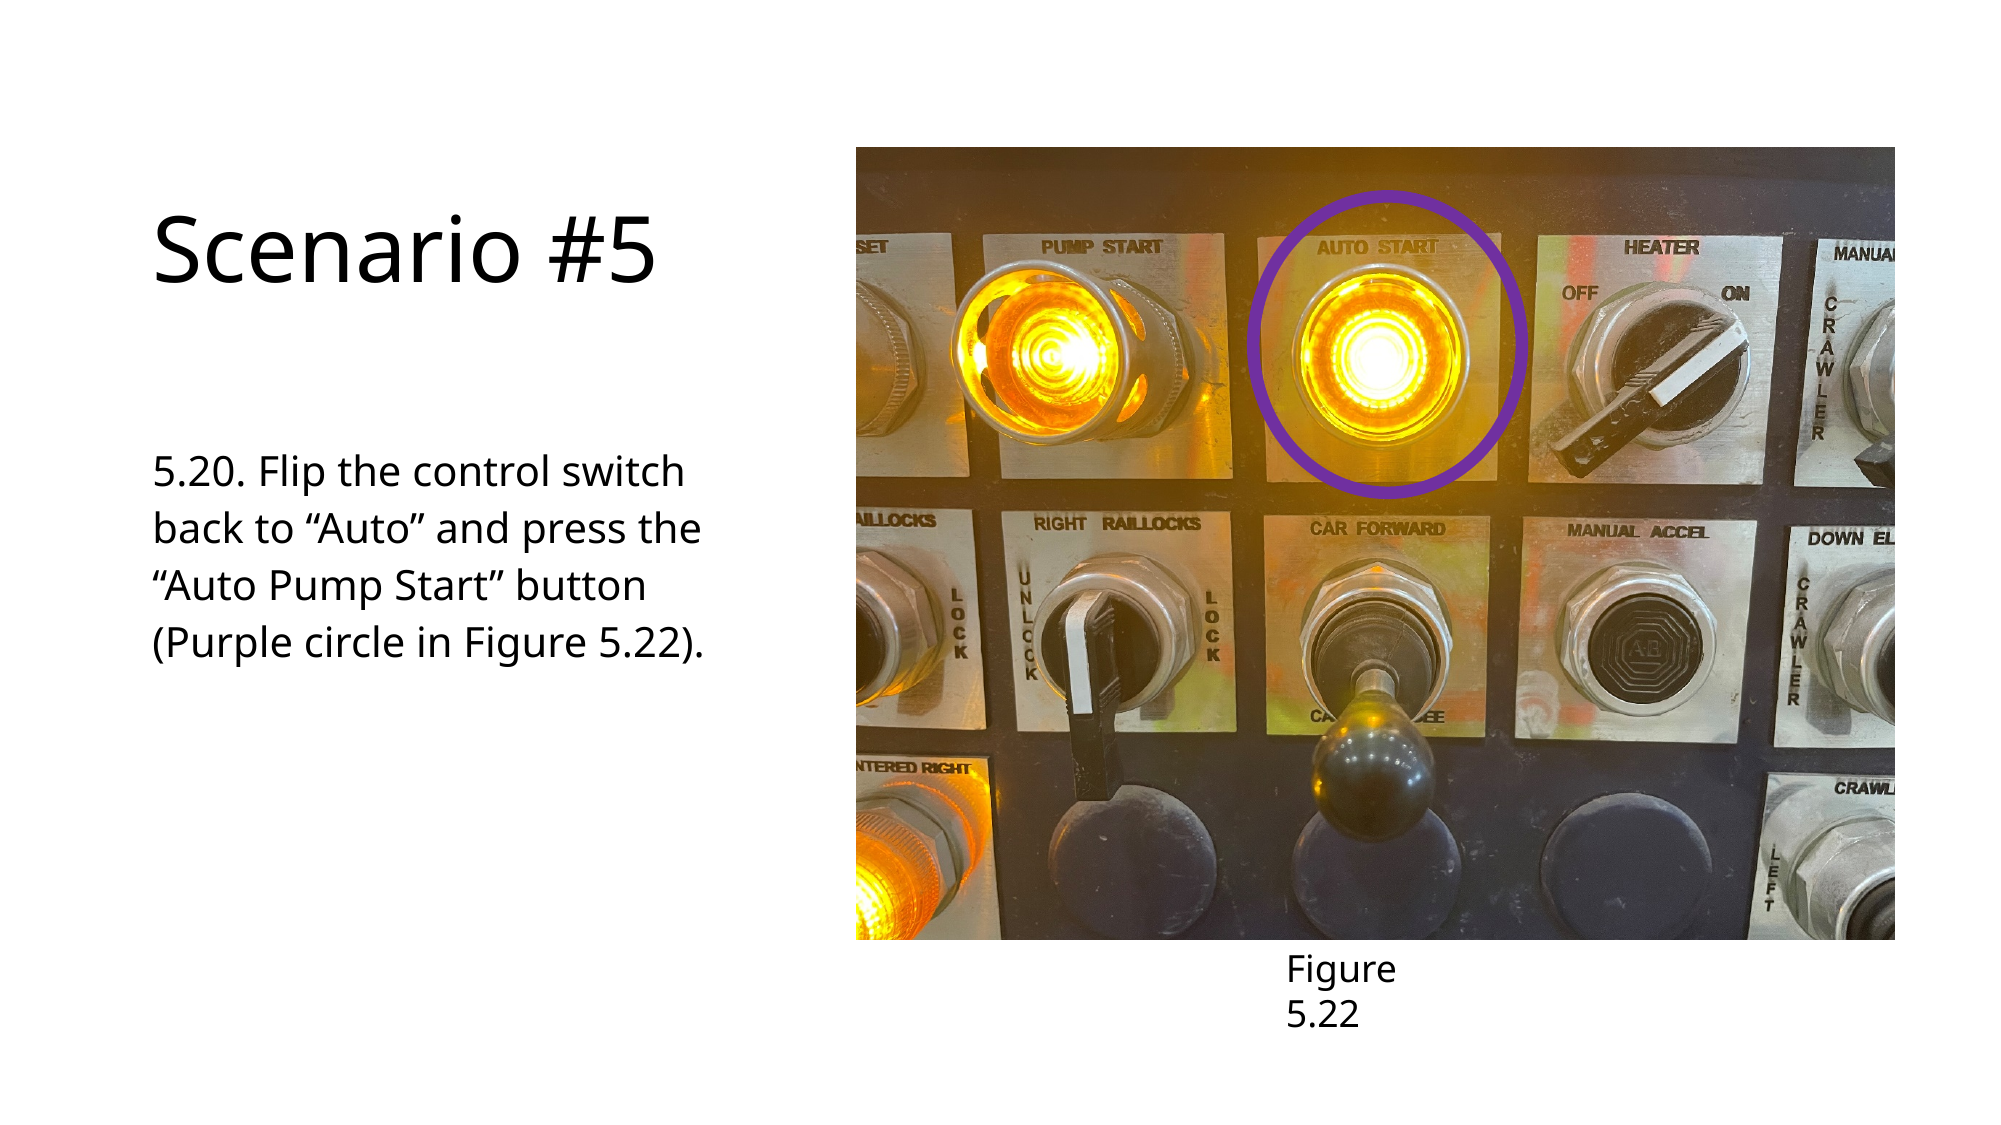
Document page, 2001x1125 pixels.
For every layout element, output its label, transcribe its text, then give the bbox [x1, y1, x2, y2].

text_box Figure 5.22 [1270, 941, 1481, 1043]
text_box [856, 147, 1895, 941]
list 5.20. Flip the control switch back to “Auto” and press the “Auto Pump Start” button (Purple circle in Figure 5.22). [137, 430, 776, 1014]
title Scenario #5 [137, 105, 776, 401]
